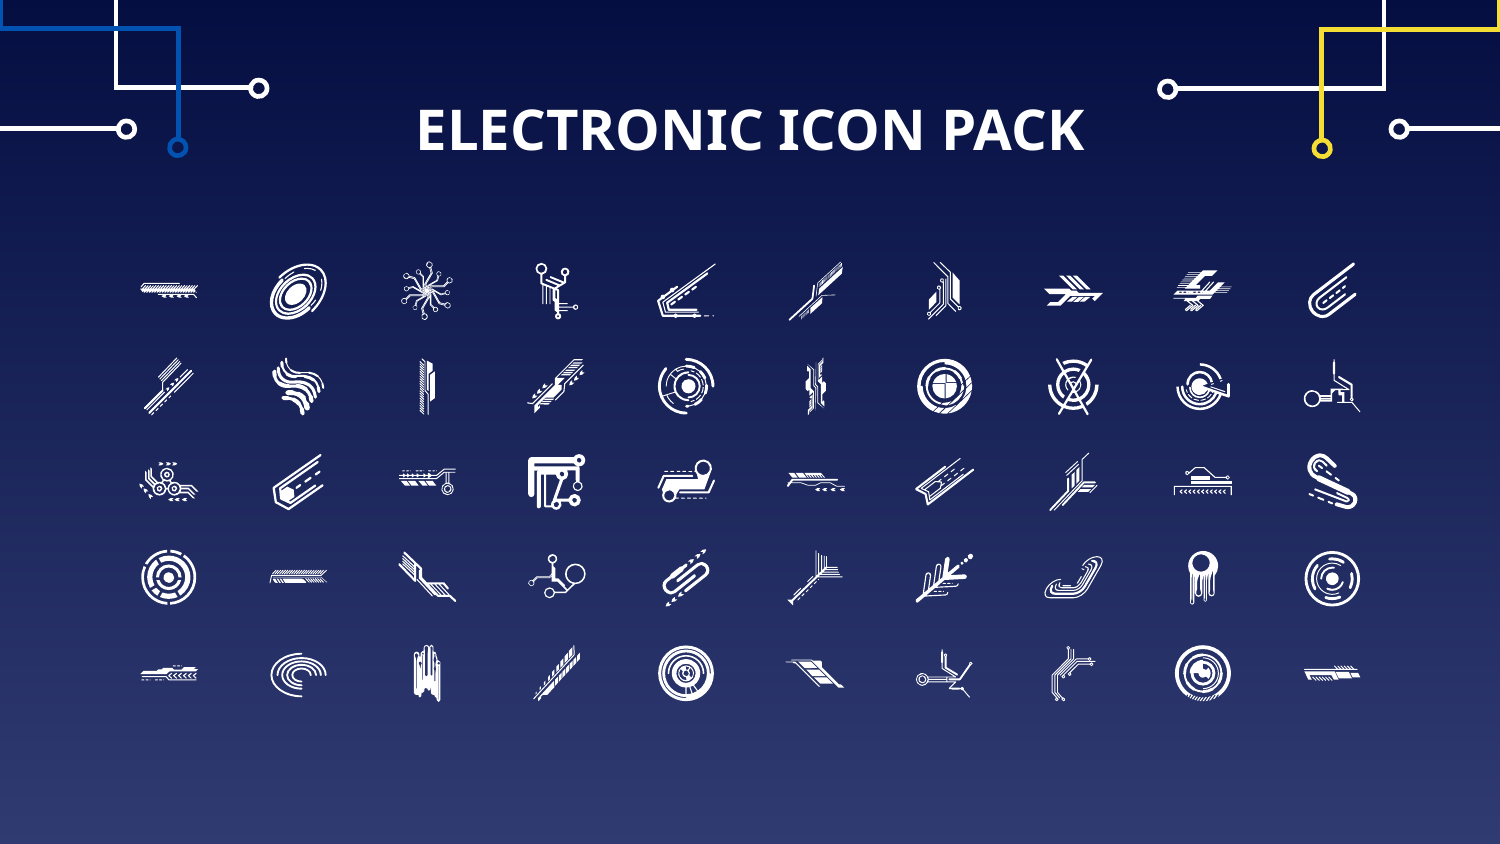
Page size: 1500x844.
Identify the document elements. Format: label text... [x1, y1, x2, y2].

text_box [1176, 370, 1230, 411]
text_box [656, 263, 717, 319]
text_box [413, 644, 441, 702]
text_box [139, 461, 199, 502]
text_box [788, 261, 844, 321]
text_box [272, 453, 325, 511]
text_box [269, 569, 328, 584]
text_box [658, 645, 714, 702]
text_box [657, 474, 694, 489]
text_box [1048, 452, 1098, 512]
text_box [805, 357, 827, 416]
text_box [1173, 270, 1232, 312]
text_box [914, 457, 975, 506]
text_box [401, 261, 453, 320]
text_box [1043, 555, 1104, 599]
text_box [528, 454, 586, 510]
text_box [141, 549, 197, 605]
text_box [139, 282, 199, 299]
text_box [271, 357, 325, 416]
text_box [1051, 645, 1096, 702]
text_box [925, 261, 963, 320]
text_box [1199, 363, 1223, 382]
text_box [661, 459, 712, 503]
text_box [1043, 275, 1104, 306]
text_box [1173, 466, 1232, 496]
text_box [140, 665, 199, 681]
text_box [662, 549, 711, 607]
text_box [269, 263, 327, 320]
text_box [1047, 358, 1099, 416]
text_box [535, 262, 579, 320]
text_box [657, 357, 715, 415]
text_box [679, 479, 715, 494]
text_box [1304, 550, 1361, 607]
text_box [526, 358, 585, 414]
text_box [1306, 262, 1358, 319]
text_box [1303, 358, 1361, 413]
text_box [667, 654, 705, 675]
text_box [786, 472, 846, 492]
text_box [397, 551, 457, 603]
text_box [1174, 644, 1232, 702]
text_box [1303, 665, 1361, 682]
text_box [914, 553, 974, 603]
title ELECTRONIC ICON PACK [291, 88, 1209, 167]
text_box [398, 468, 456, 496]
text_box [916, 358, 973, 414]
text_box [678, 665, 695, 682]
text_box [1188, 550, 1219, 605]
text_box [787, 550, 843, 606]
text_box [915, 648, 973, 698]
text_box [532, 645, 581, 702]
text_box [1306, 453, 1359, 510]
text_box [528, 554, 586, 599]
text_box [143, 357, 194, 416]
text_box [419, 358, 436, 416]
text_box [270, 652, 327, 698]
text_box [785, 659, 845, 688]
